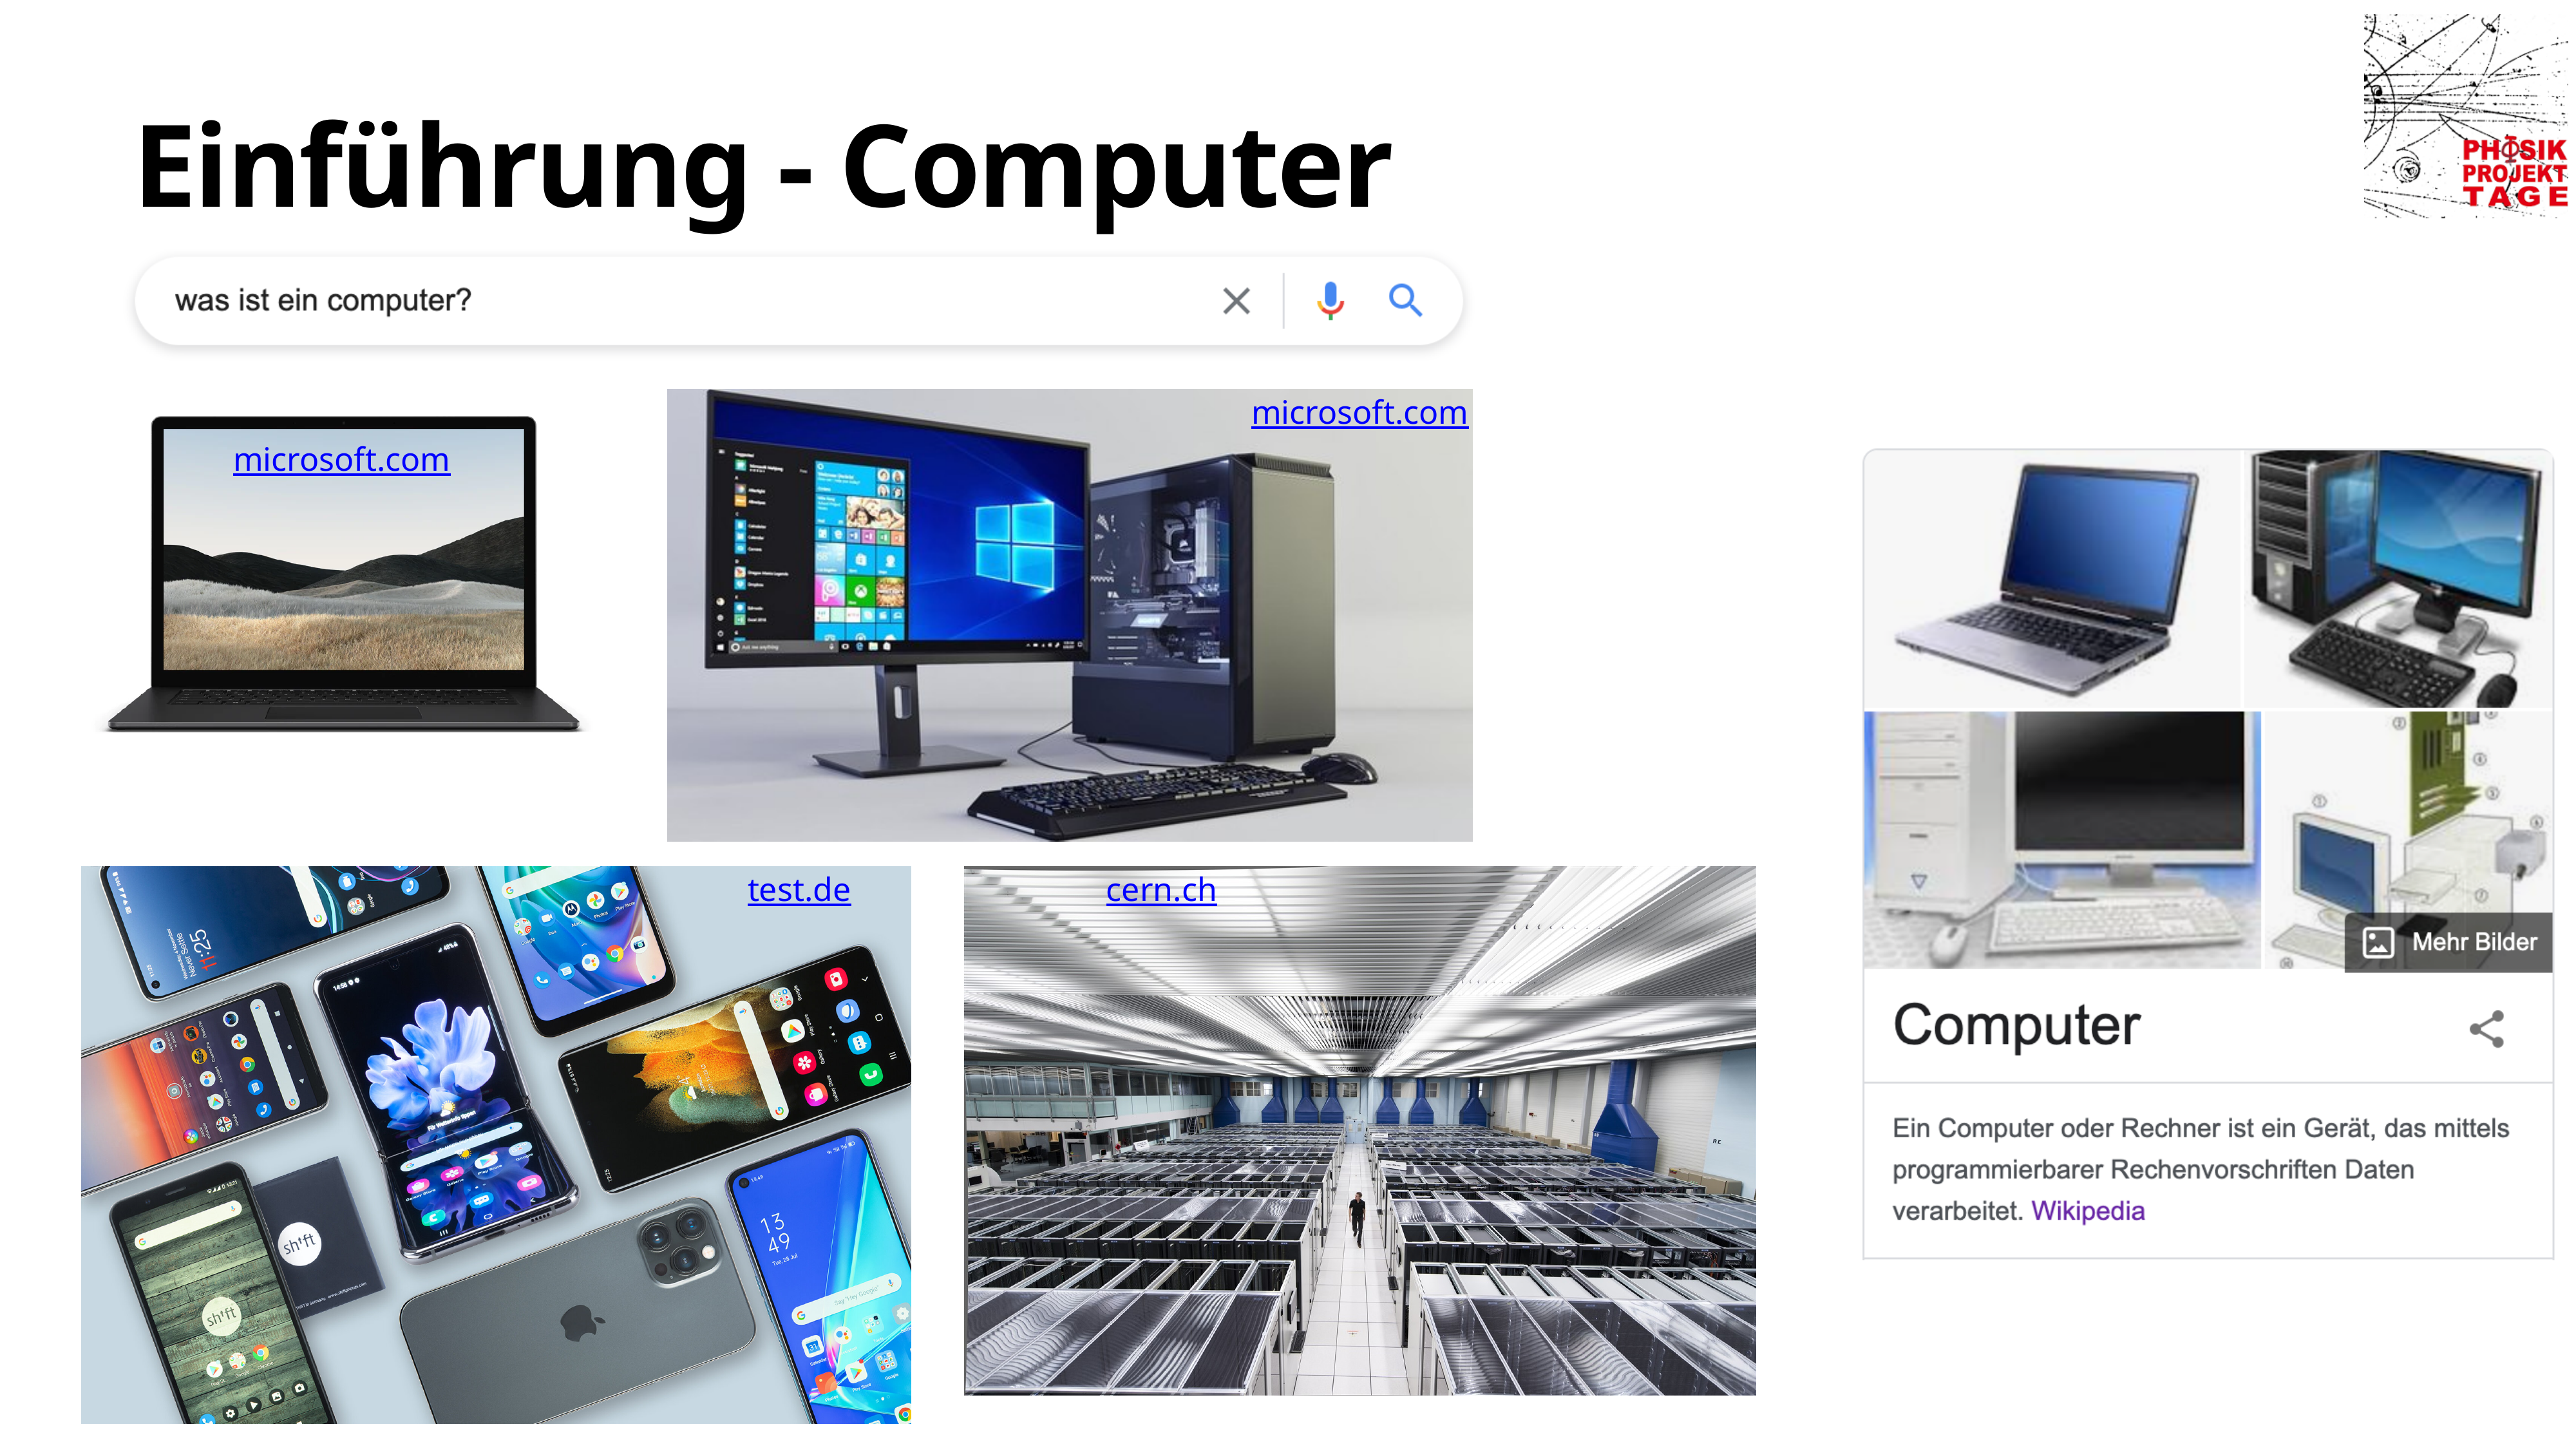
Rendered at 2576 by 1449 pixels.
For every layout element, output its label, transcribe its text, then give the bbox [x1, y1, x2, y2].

title Einführung - Computer [127, 113, 2449, 266]
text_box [964, 866, 1756, 1396]
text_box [667, 389, 1473, 842]
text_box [0, 376, 699, 778]
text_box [81, 866, 911, 1424]
picture [114, 235, 1485, 365]
picture [1847, 441, 2571, 1260]
picture [2364, 14, 2568, 218]
